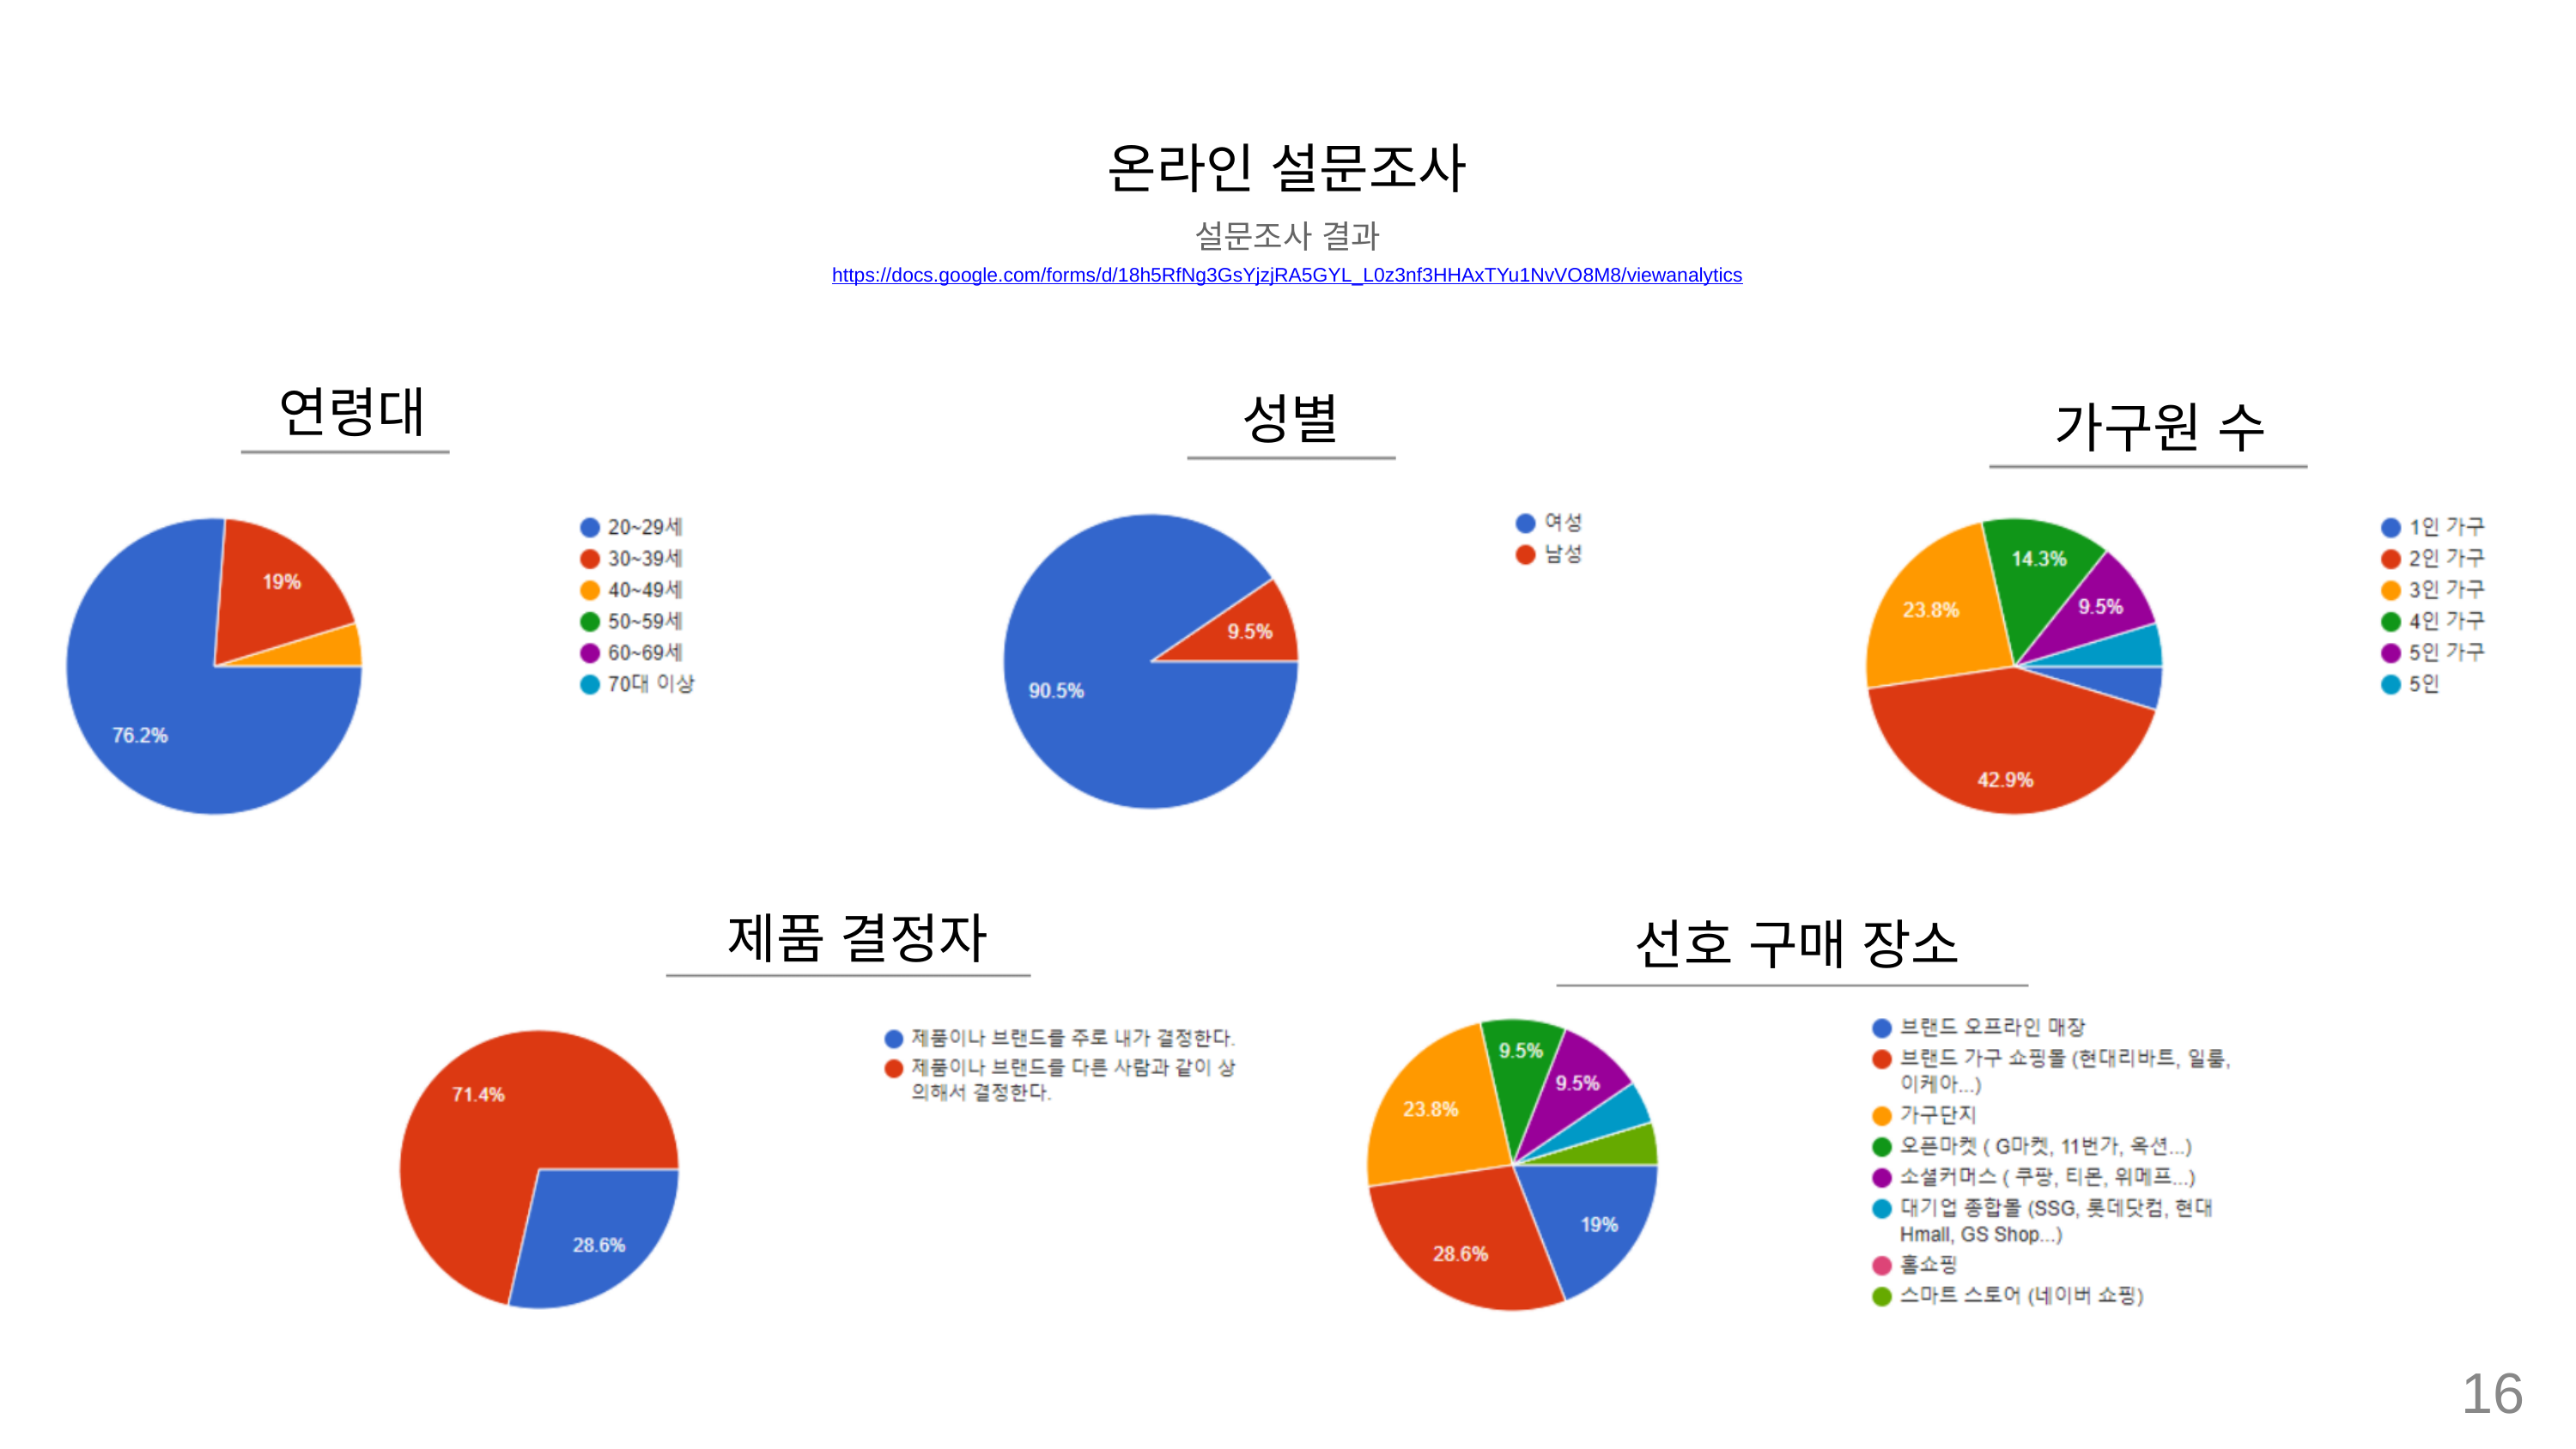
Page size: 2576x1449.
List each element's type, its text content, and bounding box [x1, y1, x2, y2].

text_box 연령대 [197, 372, 509, 450]
text_box 선호 구매 장소 [1511, 904, 2084, 971]
text_box 온라인 설문조사 [635, 128, 1940, 206]
picture [931, 468, 1644, 834]
picture [240, 446, 450, 457]
picture [351, 957, 1246, 1323]
picture [1798, 462, 2524, 850]
slide_number ‹#› [2237, 1365, 2538, 1416]
text_box 가구원 수 [1989, 387, 2333, 464]
picture [1348, 972, 2247, 1325]
text_box 설문조사 결과 [635, 209, 1940, 256]
picture [1187, 453, 1396, 463]
picture [0, 462, 707, 836]
text_box 성별 [1206, 379, 1376, 452]
text_box https://docs.google.com/forms/d/18h5RfNg3GsYjzjRA5GYL_L0z3nf3HHAxTYu1NvVO8M8/viewanalytics [185, 256, 2391, 293]
text_box 제품 결정자 [638, 898, 1078, 956]
